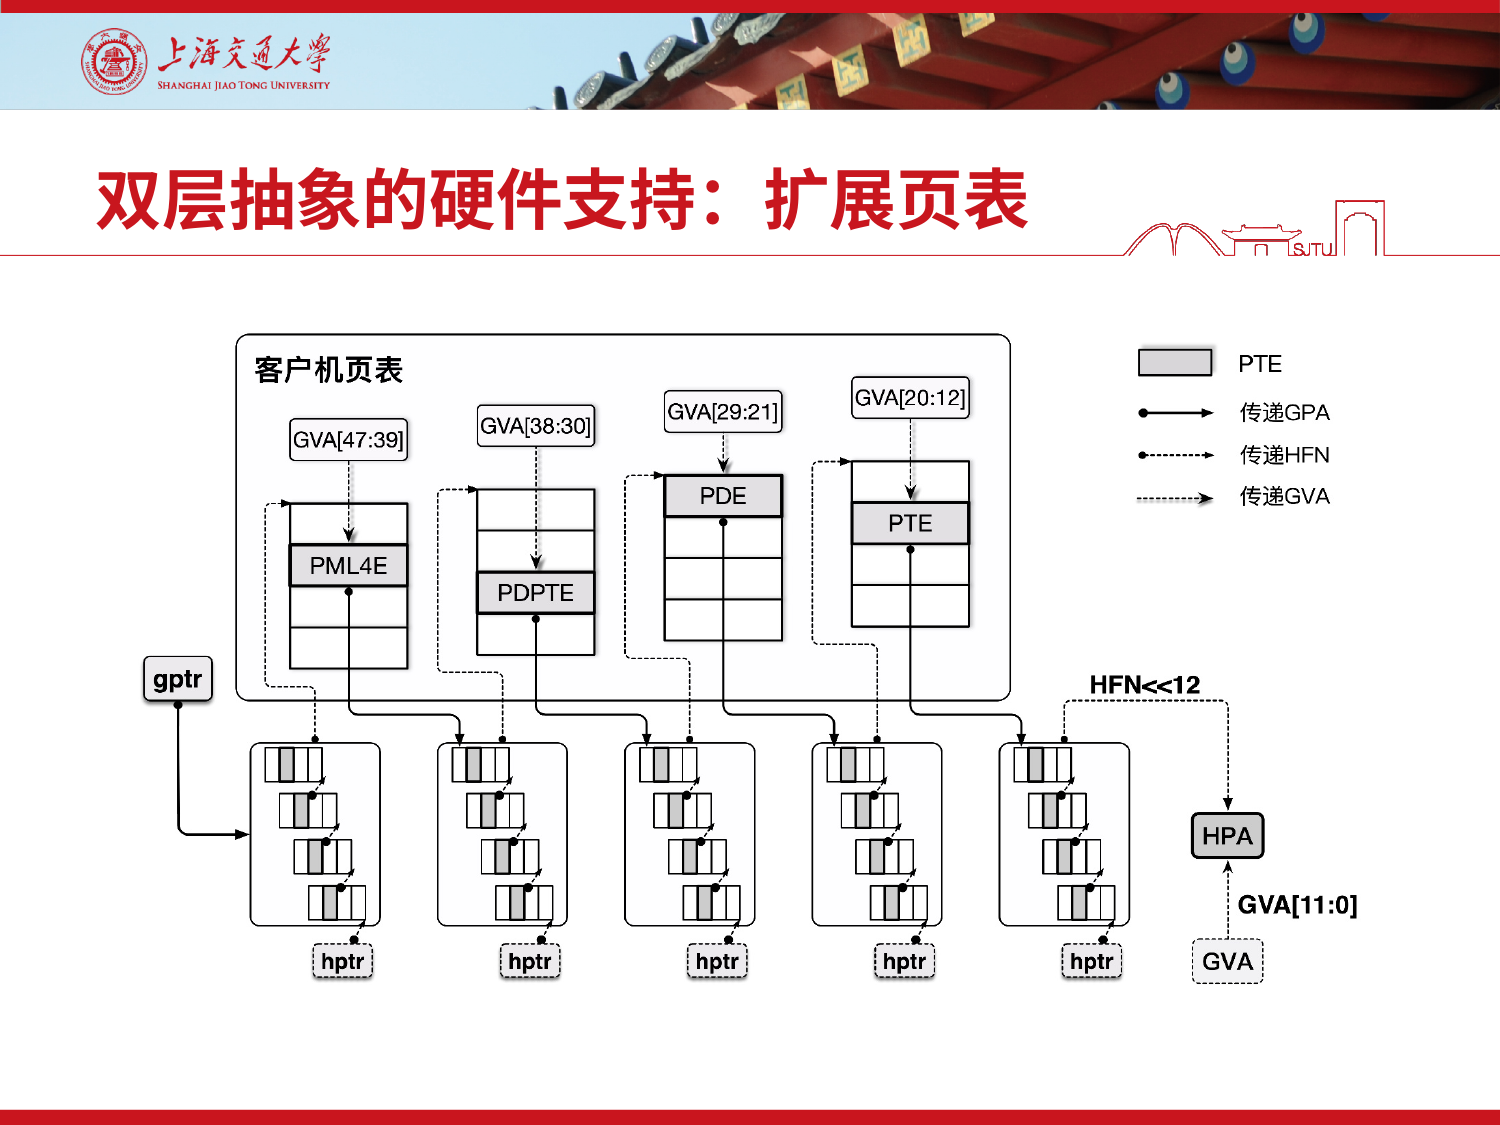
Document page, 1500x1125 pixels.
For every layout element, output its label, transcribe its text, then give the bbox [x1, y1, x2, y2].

title 双层抽象的硬件支持：扩展页表 [81, 159, 1455, 254]
picture [0, 0, 1500, 110]
picture [137, 320, 1363, 985]
picture [0, 200, 1500, 256]
